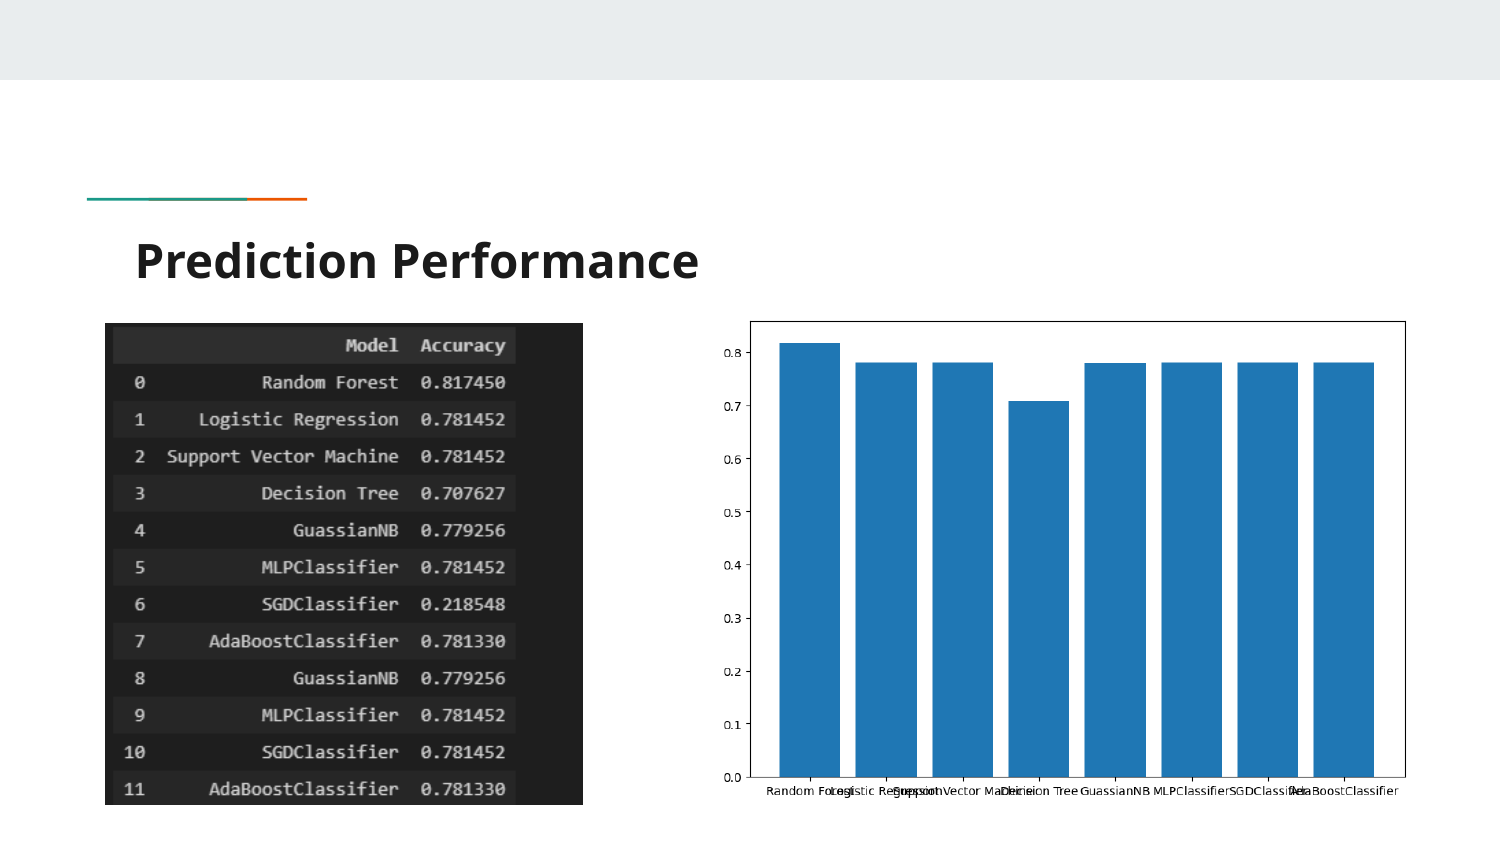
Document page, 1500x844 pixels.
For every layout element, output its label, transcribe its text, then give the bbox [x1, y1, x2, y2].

picture [105, 323, 583, 805]
picture [713, 312, 1412, 805]
title Prediction Performance [119, 216, 1381, 305]
